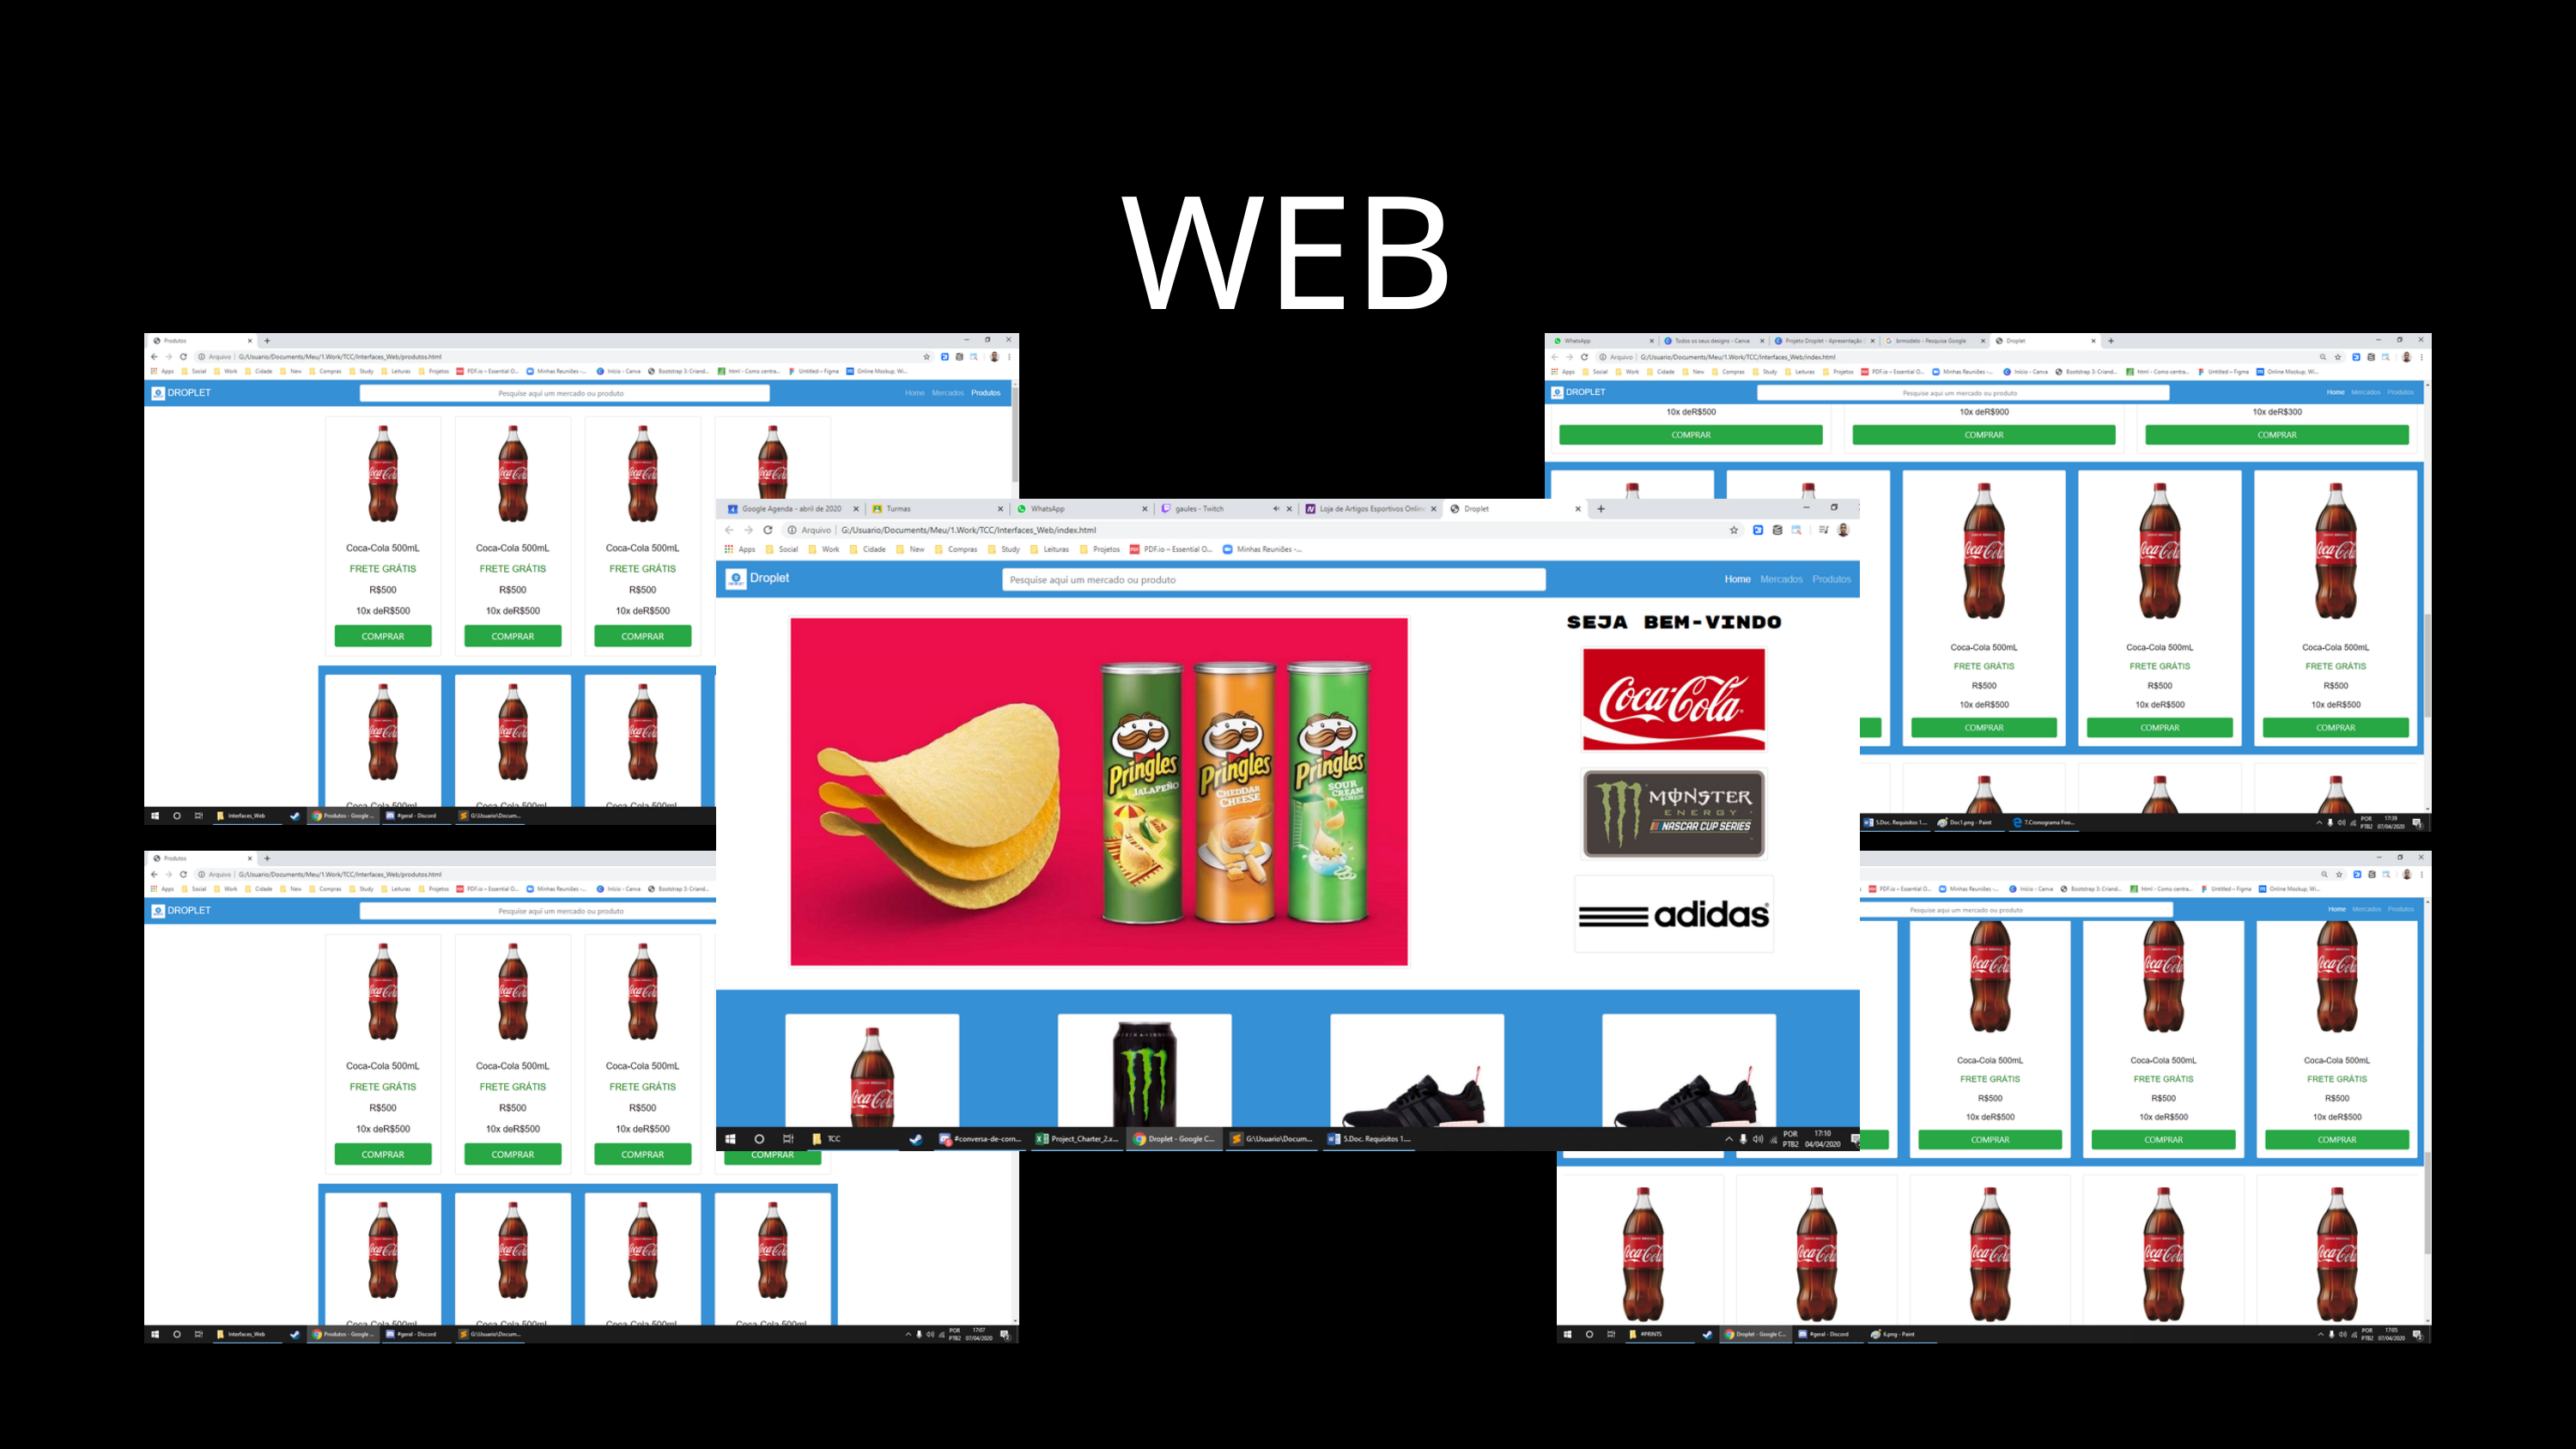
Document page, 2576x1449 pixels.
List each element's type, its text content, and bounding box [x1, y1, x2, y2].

picture [144, 333, 2432, 1343]
text_box WEB [1109, 120, 1467, 342]
